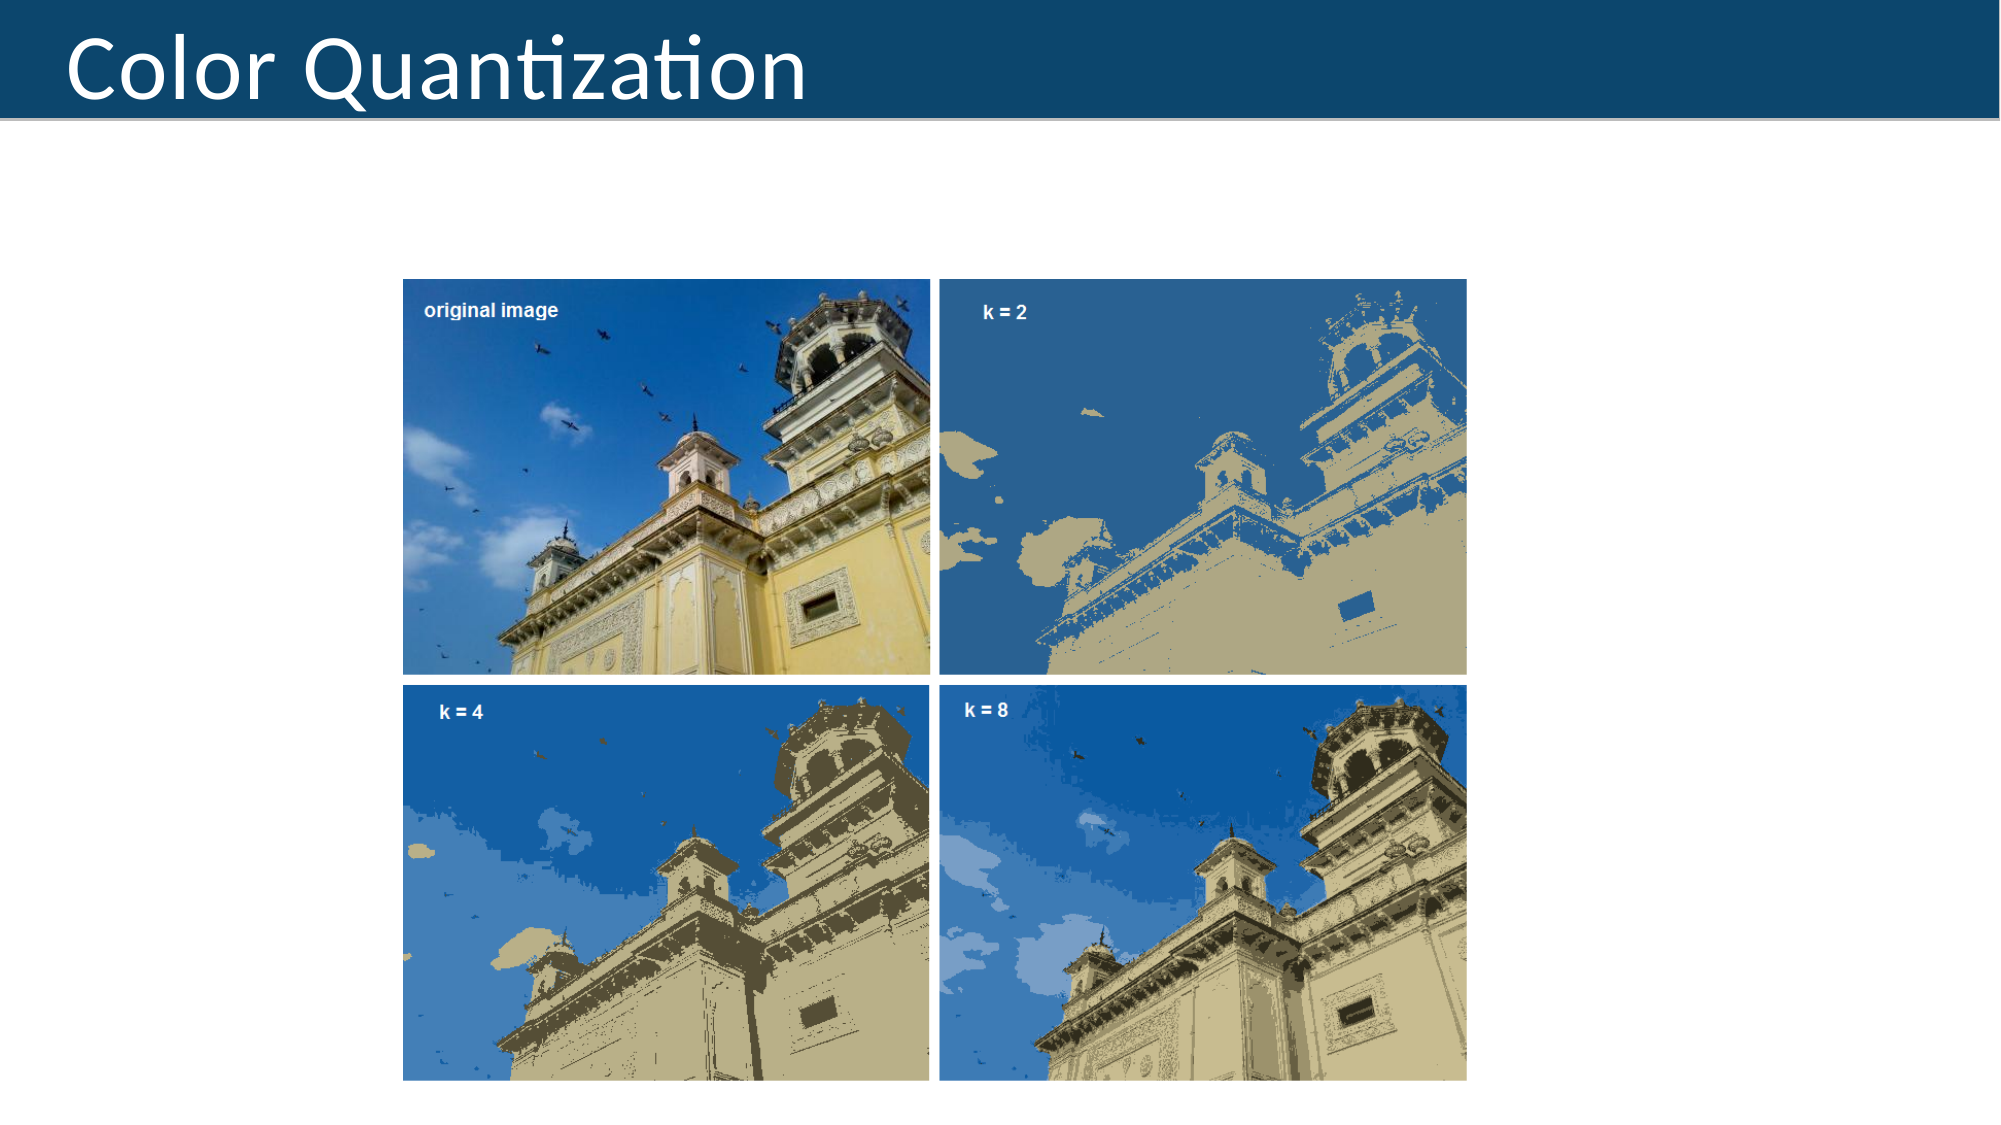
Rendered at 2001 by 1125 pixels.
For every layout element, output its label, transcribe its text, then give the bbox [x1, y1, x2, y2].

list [402, 279, 1476, 1092]
title Color Quantization [51, 11, 1646, 133]
